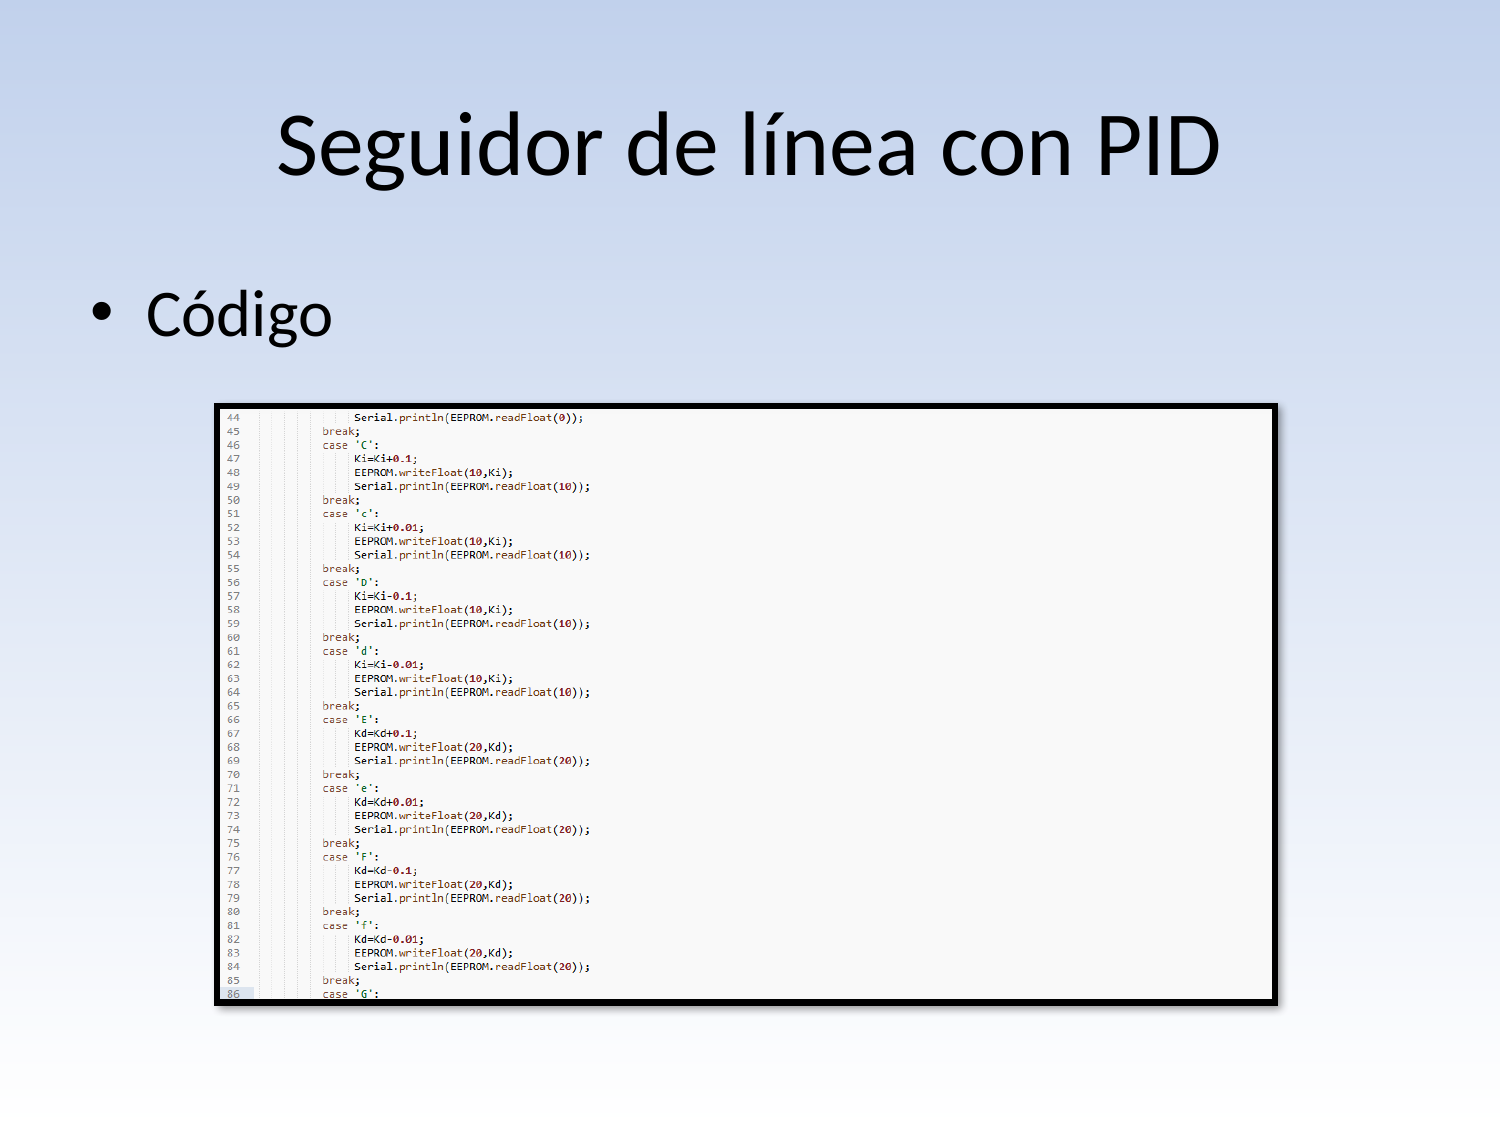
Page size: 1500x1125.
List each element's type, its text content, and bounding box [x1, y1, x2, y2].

title Seguidor de línea con PID [75, 45, 1425, 233]
picture [220, 408, 1272, 1000]
list Código [75, 262, 1425, 1005]
